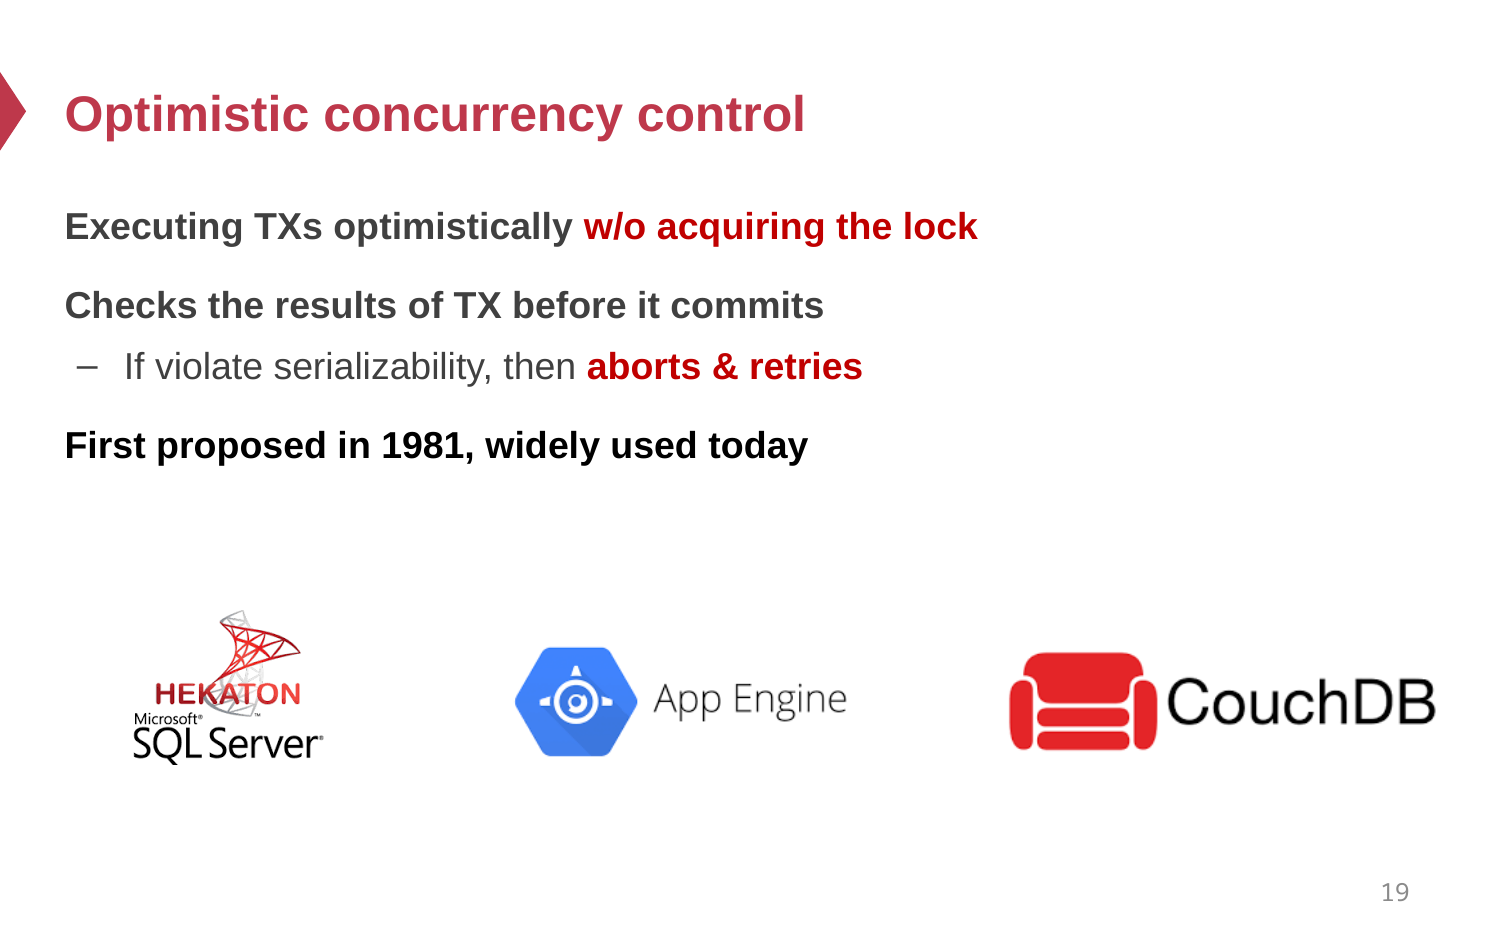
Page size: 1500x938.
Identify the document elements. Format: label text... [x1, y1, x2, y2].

picture [487, 595, 879, 808]
picture [123, 566, 332, 805]
list Executing TXs optimistically w/o acquiring the lock Checks the results of TX before it commits If violate serializability, then aborts & retries First proposed in 1981, widely used today [49, 185, 1400, 804]
title Optimistic concurrency control [49, 37, 1400, 185]
slide_number 19 [1074, 868, 1425, 919]
picture [997, 588, 1448, 814]
